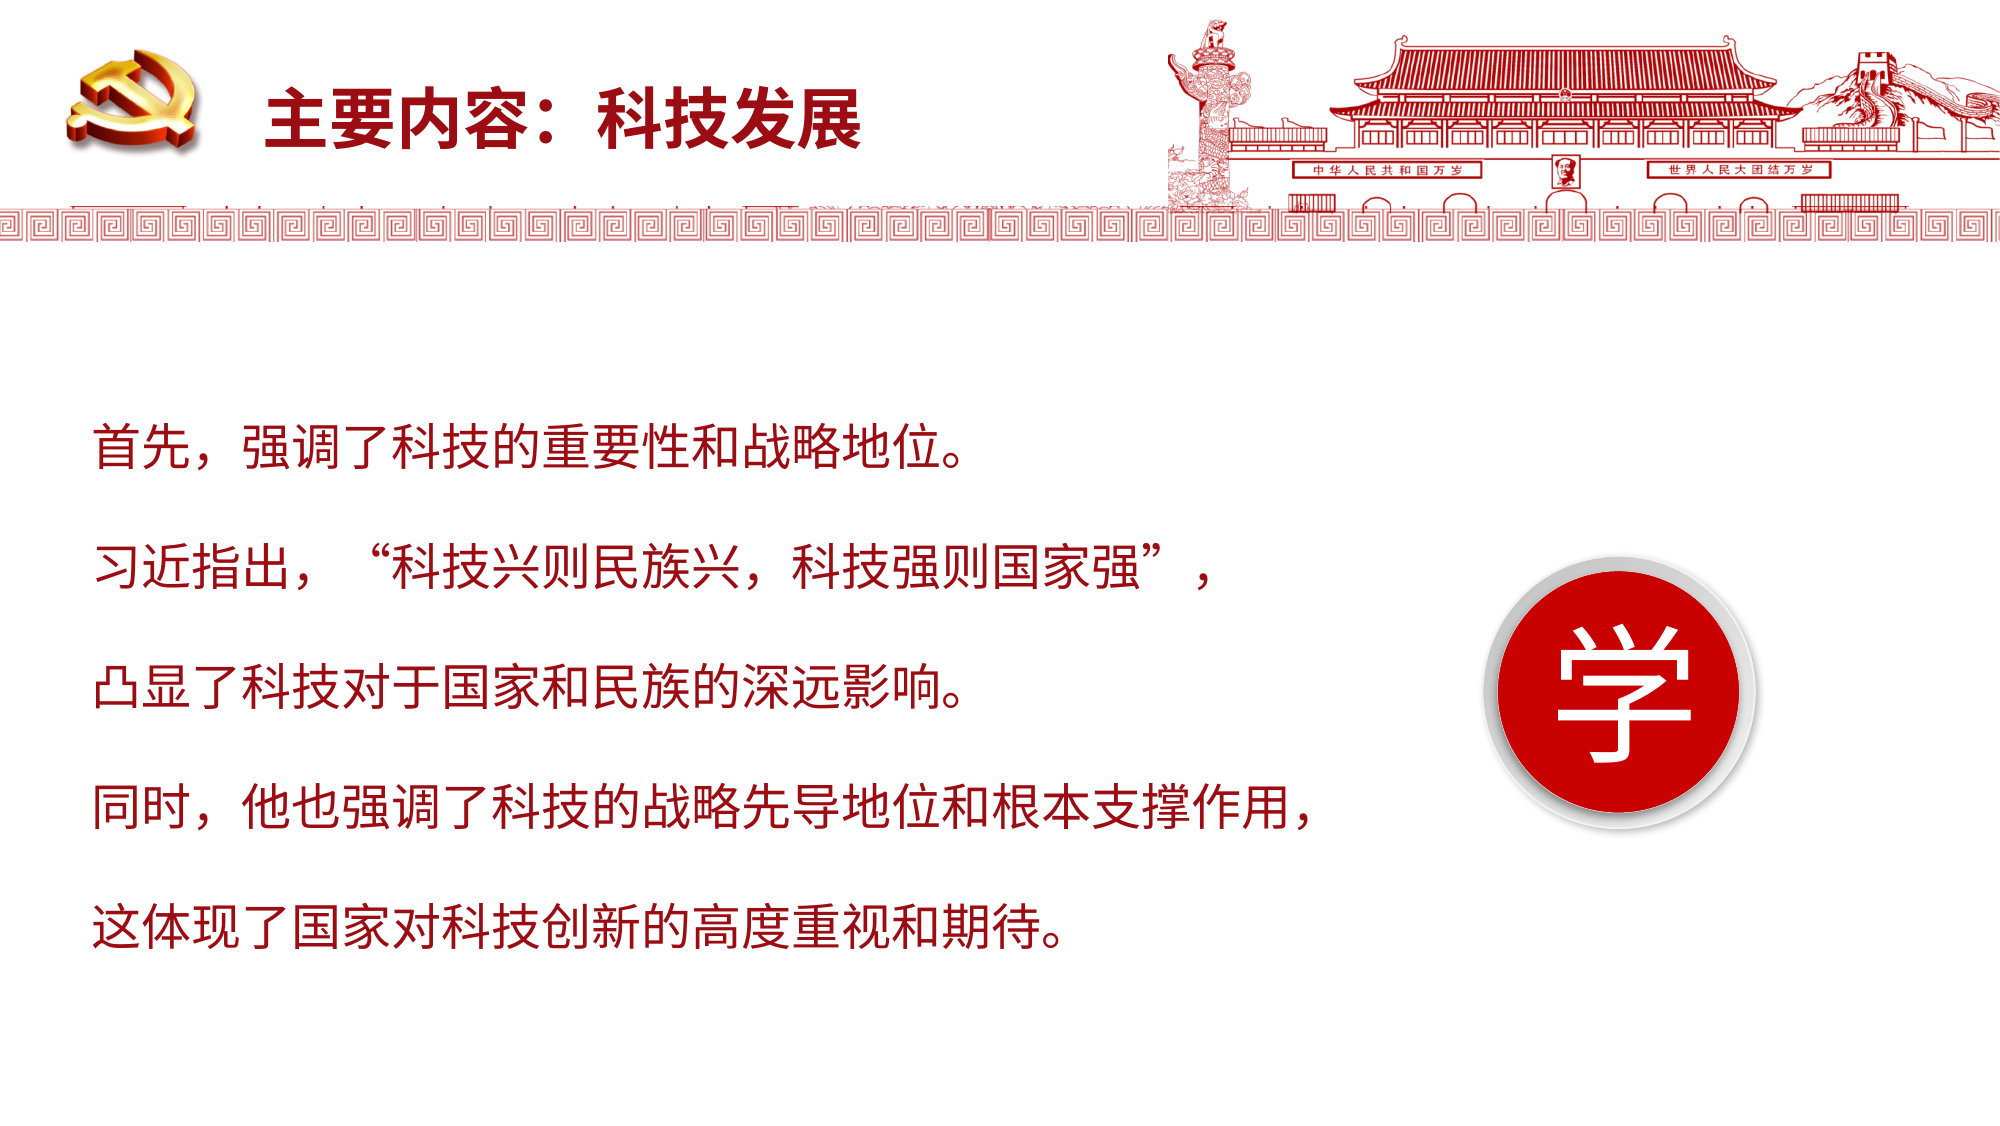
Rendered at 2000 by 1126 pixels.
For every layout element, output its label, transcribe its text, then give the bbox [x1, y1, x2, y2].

picture [0, 10, 2000, 242]
list 主要内容：科技发展 [242, 66, 1031, 161]
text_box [1482, 555, 1755, 829]
picture [57, 25, 214, 170]
text_box 首先，强调了科技的重要性和战略地位。 习近指出，“科技兴则民族兴，科技强则国家强”， 凸显了科技对于国家和民族的深远影响。 同时，他也强调了科技的战略先导地位和根本支撑作用， 这体现了国家对科技创新的高度重视和期待。 [77, 348, 1357, 964]
